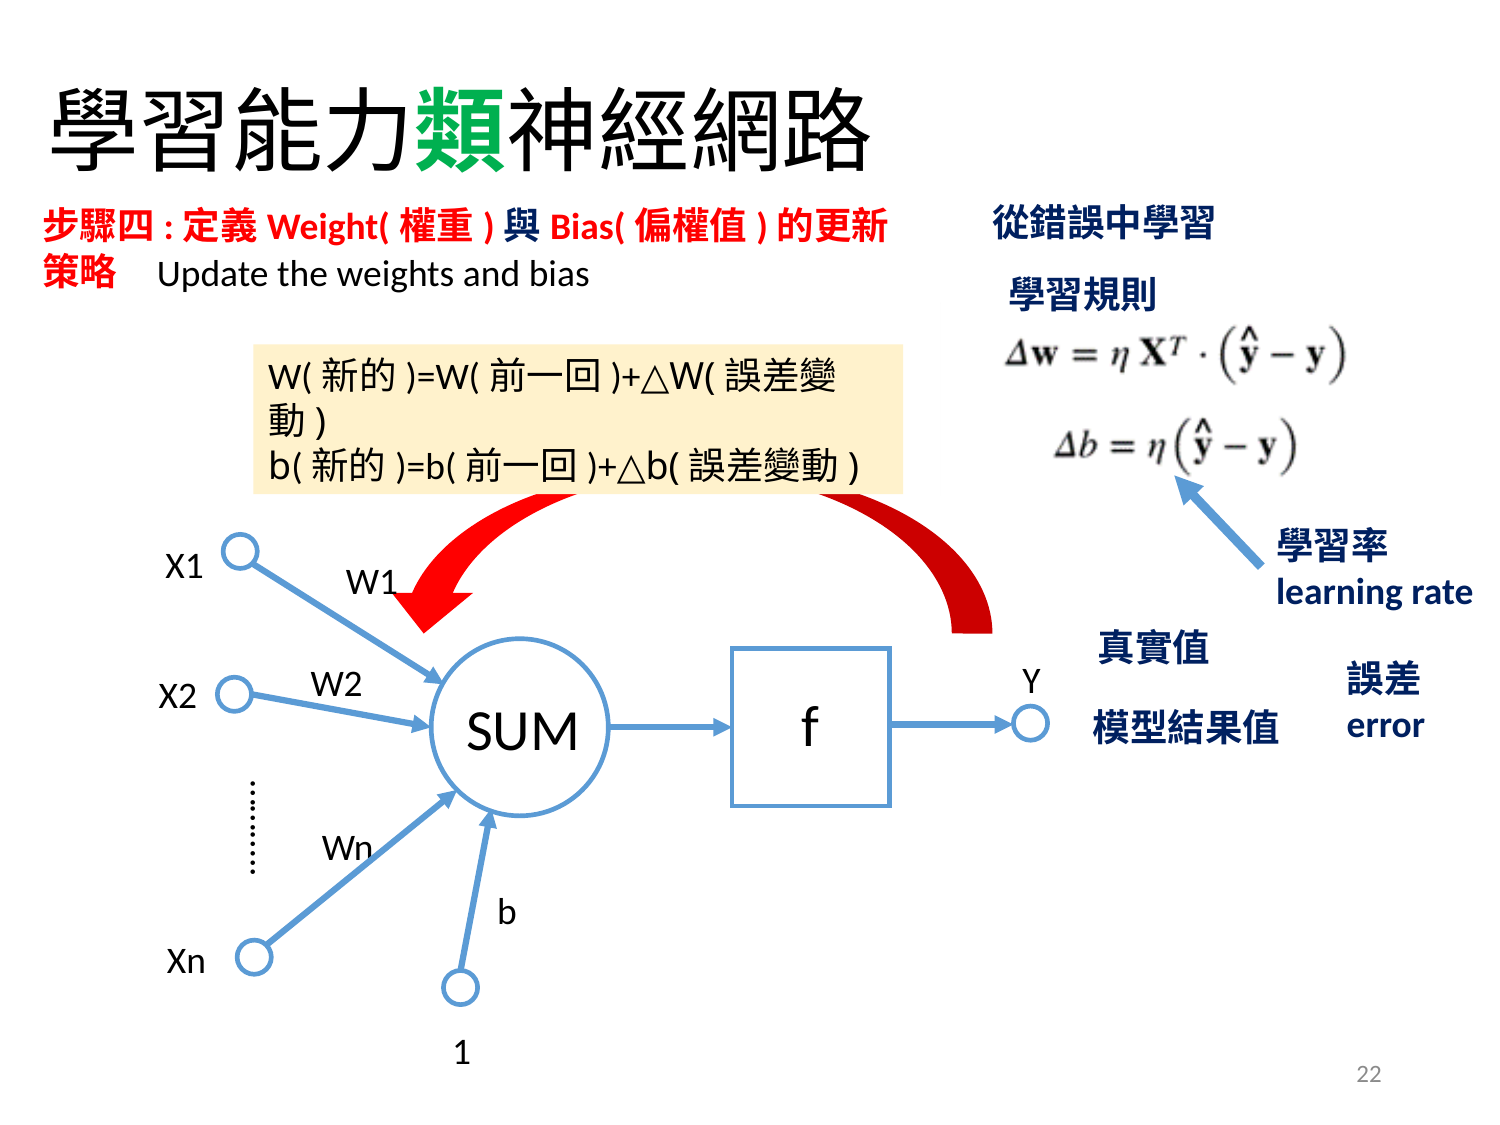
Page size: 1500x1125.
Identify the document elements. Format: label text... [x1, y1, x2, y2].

text_box [460, 495, 578, 533]
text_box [1174, 475, 1261, 568]
text_box 學習規則 [993, 263, 1174, 302]
text_box [858, 495, 936, 533]
text_box 步驟四:定義Weight(權重)與Bias(偏權值)的更新策略 [27, 195, 923, 300]
text_box [818, 495, 895, 533]
text_box 模型結果值 [1077, 696, 1295, 757]
title 學習能力類神經網路 [32, 58, 940, 211]
picture [939, 302, 1409, 496]
text_box 真實值 [1083, 616, 1226, 677]
text_box 從錯誤中學習 [977, 191, 1233, 252]
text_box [143, 533, 1056, 1080]
text_box 誤差 error [1331, 647, 1441, 752]
slide_number 22 [1059, 1042, 1397, 1103]
text_box Update the weights and bias [142, 242, 647, 302]
text_box W(新的)=W(前一回)+△W(誤差變動) b(新的)=b(前一回)+△b(誤差變動) [253, 344, 904, 495]
text_box 學習率 learning rate [1261, 514, 1489, 620]
